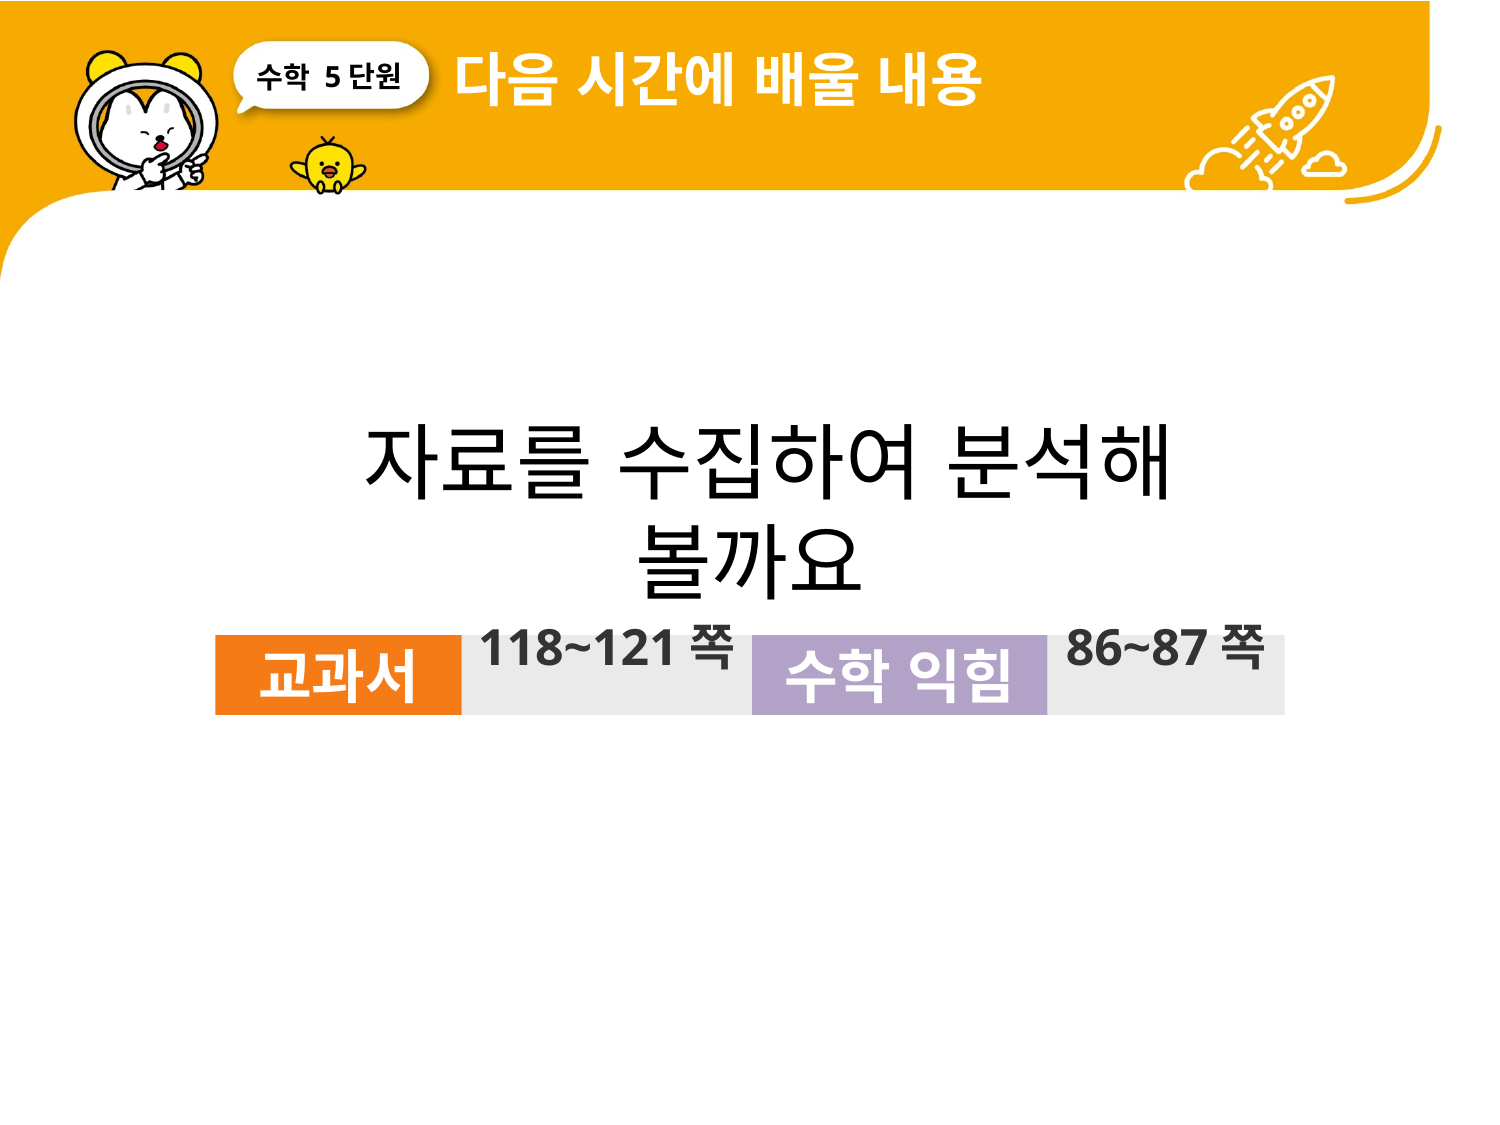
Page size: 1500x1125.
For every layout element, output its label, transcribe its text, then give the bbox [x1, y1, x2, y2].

list 5단원 [282, 55, 445, 106]
list 다음 시간에 배울 내용 [438, 39, 1204, 126]
picture [0, 1, 1500, 1124]
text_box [215, 635, 1285, 715]
text_box 자료를 수집하여 분석해 볼까요 [188, 385, 1312, 635]
